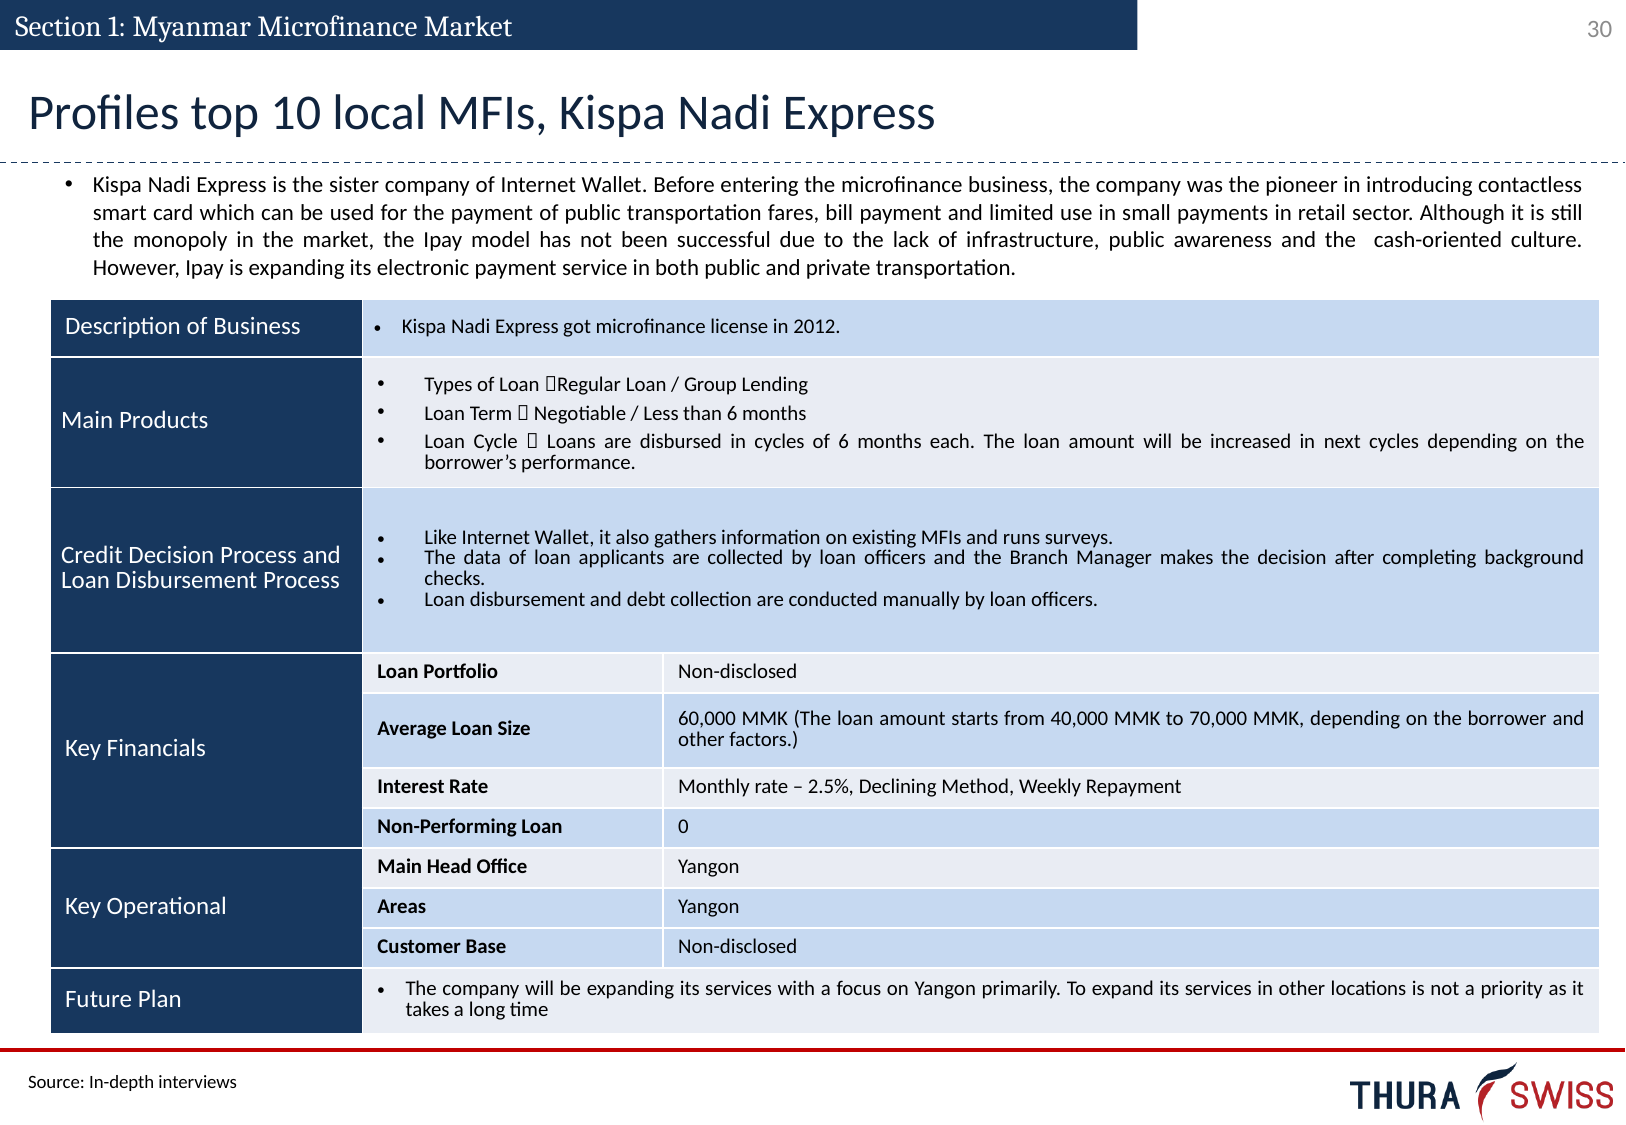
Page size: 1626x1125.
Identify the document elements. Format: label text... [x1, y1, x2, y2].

text_box Profiles top 10 local MFIs, Kispa Nadi Express [13, 71, 1263, 147]
table_cell Customer Base [363, 929, 662, 967]
table_cell Monthly rate – 2.5%, Declining Method, Weekly Repayment [664, 769, 1599, 807]
table_cell Main Products [51, 358, 362, 487]
table_cell Types of Loan Regular Loan / Group Lending Loan Term  Negotiable / Less than 6 months Loan Cycle  Loans are disbursed in cycles of 6 months each. The loan amount will be increased in next cycles depending on the borrower’s performance. [363, 358, 1599, 487]
table_cell Non-disclosed [664, 929, 1599, 967]
text_box Source: In-depth interviews [13, 1062, 1178, 1100]
table_cell Main Head Office [363, 849, 662, 887]
table_cell Loan Portfolio [363, 654, 662, 692]
table_cell Non-disclosed [664, 654, 1599, 692]
text_box Kispa Nadi Express is the sister company of Internet Wallet. Before entering the microfinance business, the company was the pioneer in introducing contactless smart card which can be used for the payment of public transportation fares, bill payment and limited use in small payments in retail sector. Although it is still the monopoly in the market, the Ipay model has not been successful due to the lack of infrastructure, public awareness and the cash-oriented culture. However, Ipay is expanding its electronic payment service in both public and private transportation. [50, 162, 1600, 288]
table_cell Yangon [664, 889, 1599, 927]
picture [1350, 1062, 1613, 1123]
table_cell 60,000 MMK (The loan amount starts from 40,000 MMK to 70,000 MMK, depending on the borrower and other factors.) [664, 694, 1599, 767]
table_header Description of Business [51, 300, 362, 356]
table_cell Average Loan Size [363, 694, 662, 767]
text_box Section 1: Myanmar Microfinance Market [0, 0, 1138, 50]
table_cell Like Internet Wallet, it also gathers information on existing MFIs and runs surveys. The data of loan applicants are collected by loan officers and the Branch Manager makes the decision after completing background checks. Loan disbursement and debt collection are conducted manually by loan officers. [363, 488, 1599, 652]
table_header Kispa Nadi Express got microfinance license in 2012. [363, 300, 1599, 356]
table_cell Interest Rate [363, 769, 662, 807]
table_cell Yangon [664, 849, 1599, 887]
table_cell 0 [664, 809, 1599, 847]
table_cell Future Plan [51, 969, 362, 1033]
table_cell Areas [363, 889, 662, 927]
table_cell Key Financials [51, 654, 362, 847]
table_cell Non-Performing Loan [363, 809, 662, 847]
table_cell The company will be expanding its services with a focus on Yangon primarily. To expand its services in other locations is not a priority as it takes a long time [363, 969, 1599, 1033]
table_cell Credit Decision Process and Loan Disbursement Process [51, 488, 362, 652]
table_cell Key Operational [51, 849, 362, 967]
